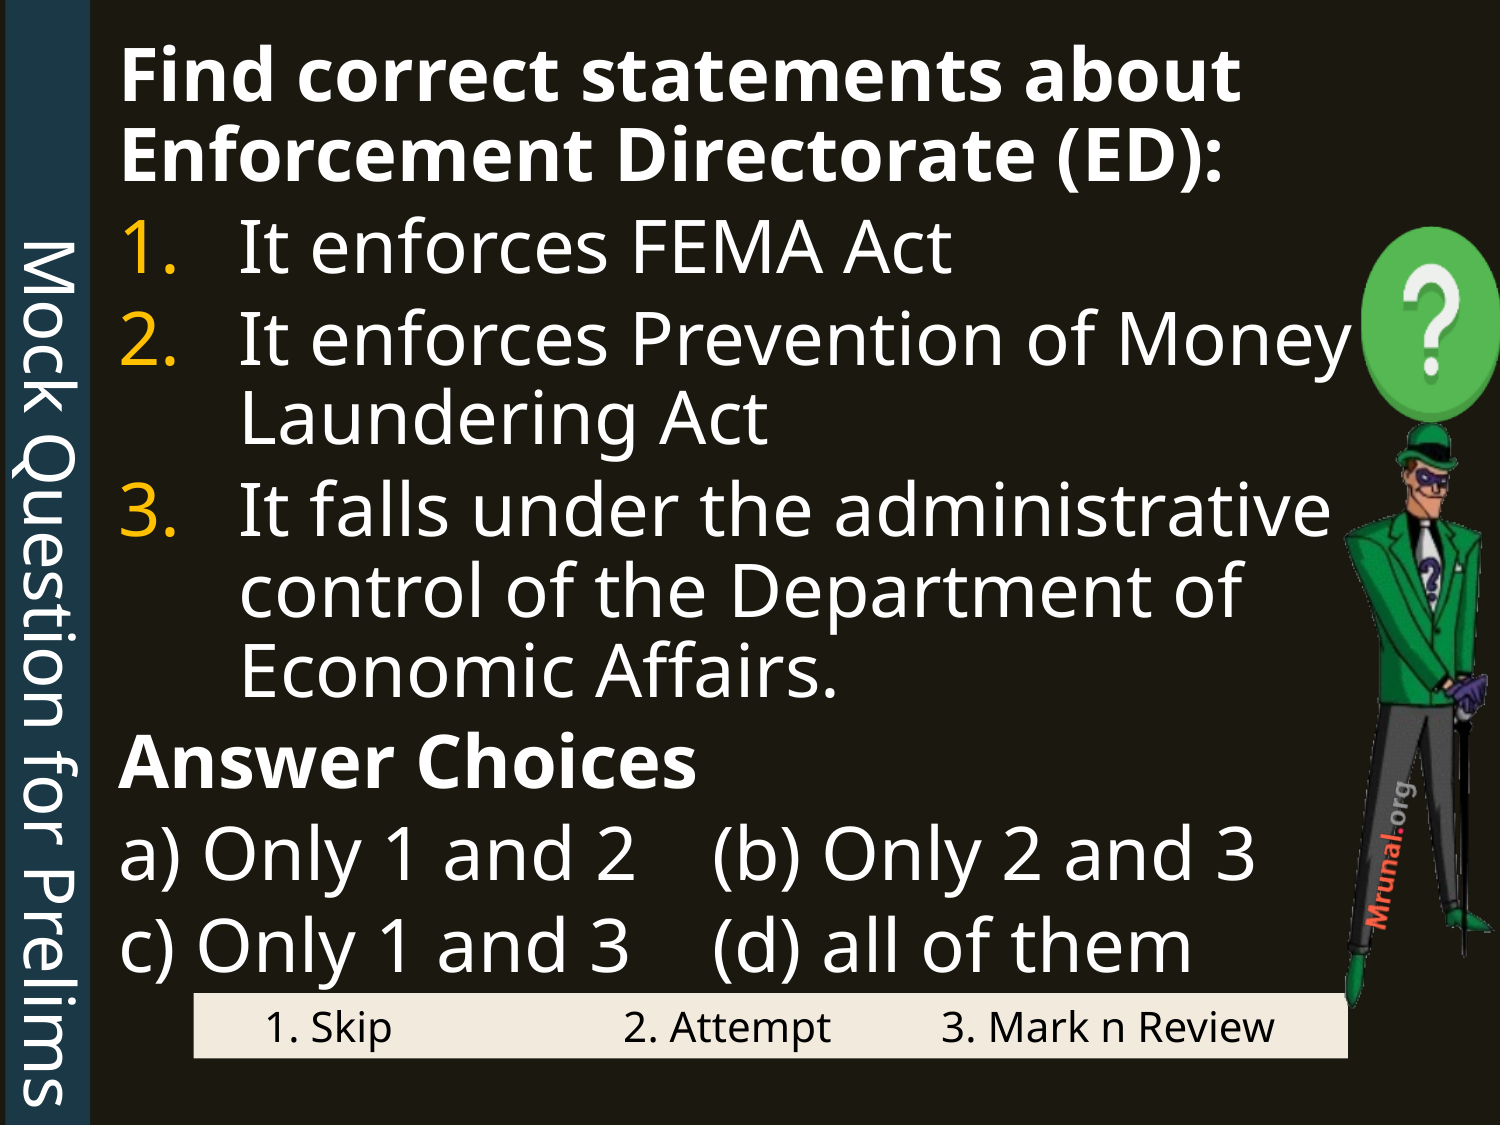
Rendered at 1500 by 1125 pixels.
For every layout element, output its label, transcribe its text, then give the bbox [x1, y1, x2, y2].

list Find correct statements about Enforcement Directorate (ED): It enforces FEMA Act It enforces Prevention of Money Laundering Act It falls under the administrative control of the Department of Economic Affairs. Answer Choices a) Only 1 and 2 (b) Only 2 and 3 c) Only 1 and 3 (d) all of them [103, 29, 1397, 1014]
picture [1397, 208, 1500, 1014]
list Mock Question for Prelims [5, 0, 91, 1125]
